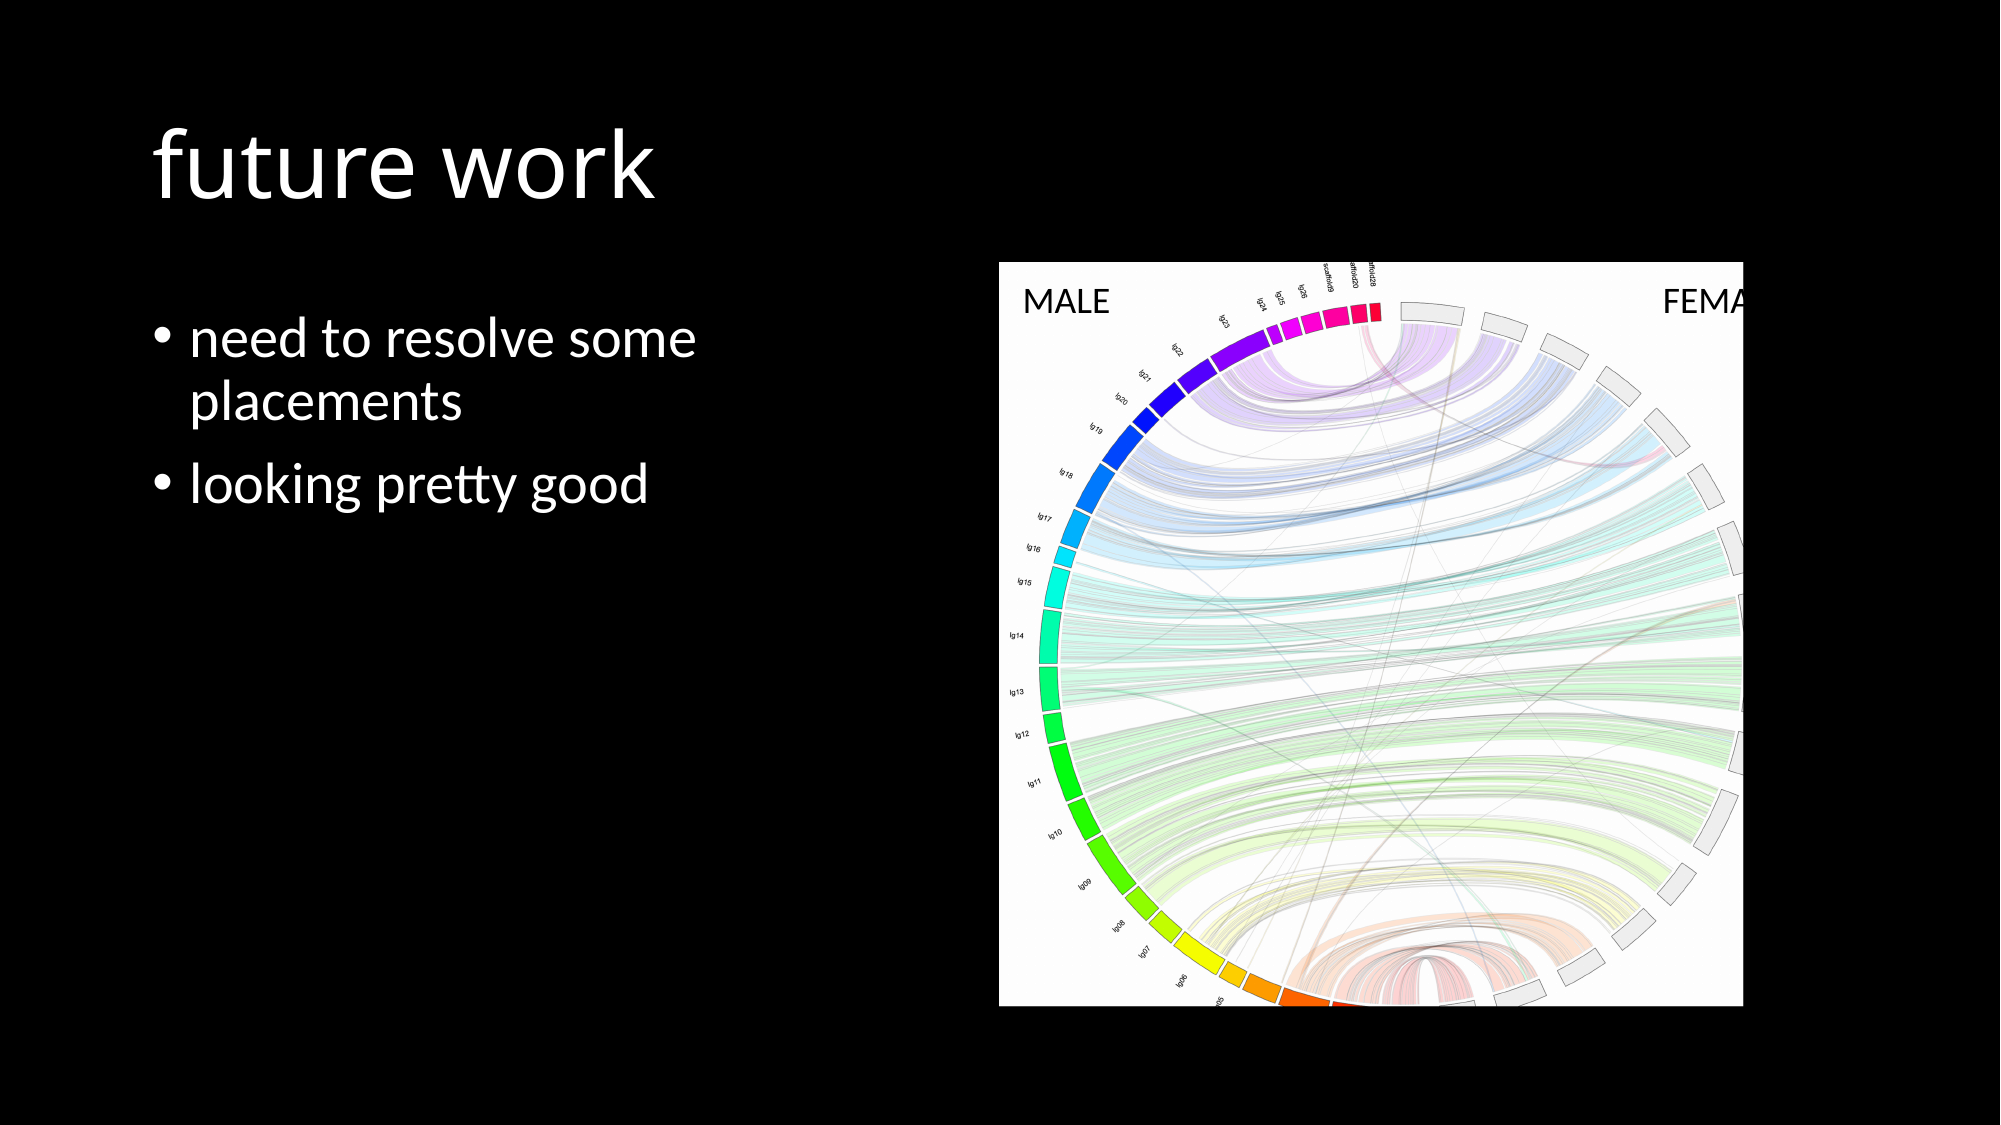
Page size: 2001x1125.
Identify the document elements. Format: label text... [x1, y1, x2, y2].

title future work [137, 59, 1863, 278]
list need to resolve some placements looking pretty good [137, 299, 973, 1014]
picture [999, 262, 1803, 1066]
